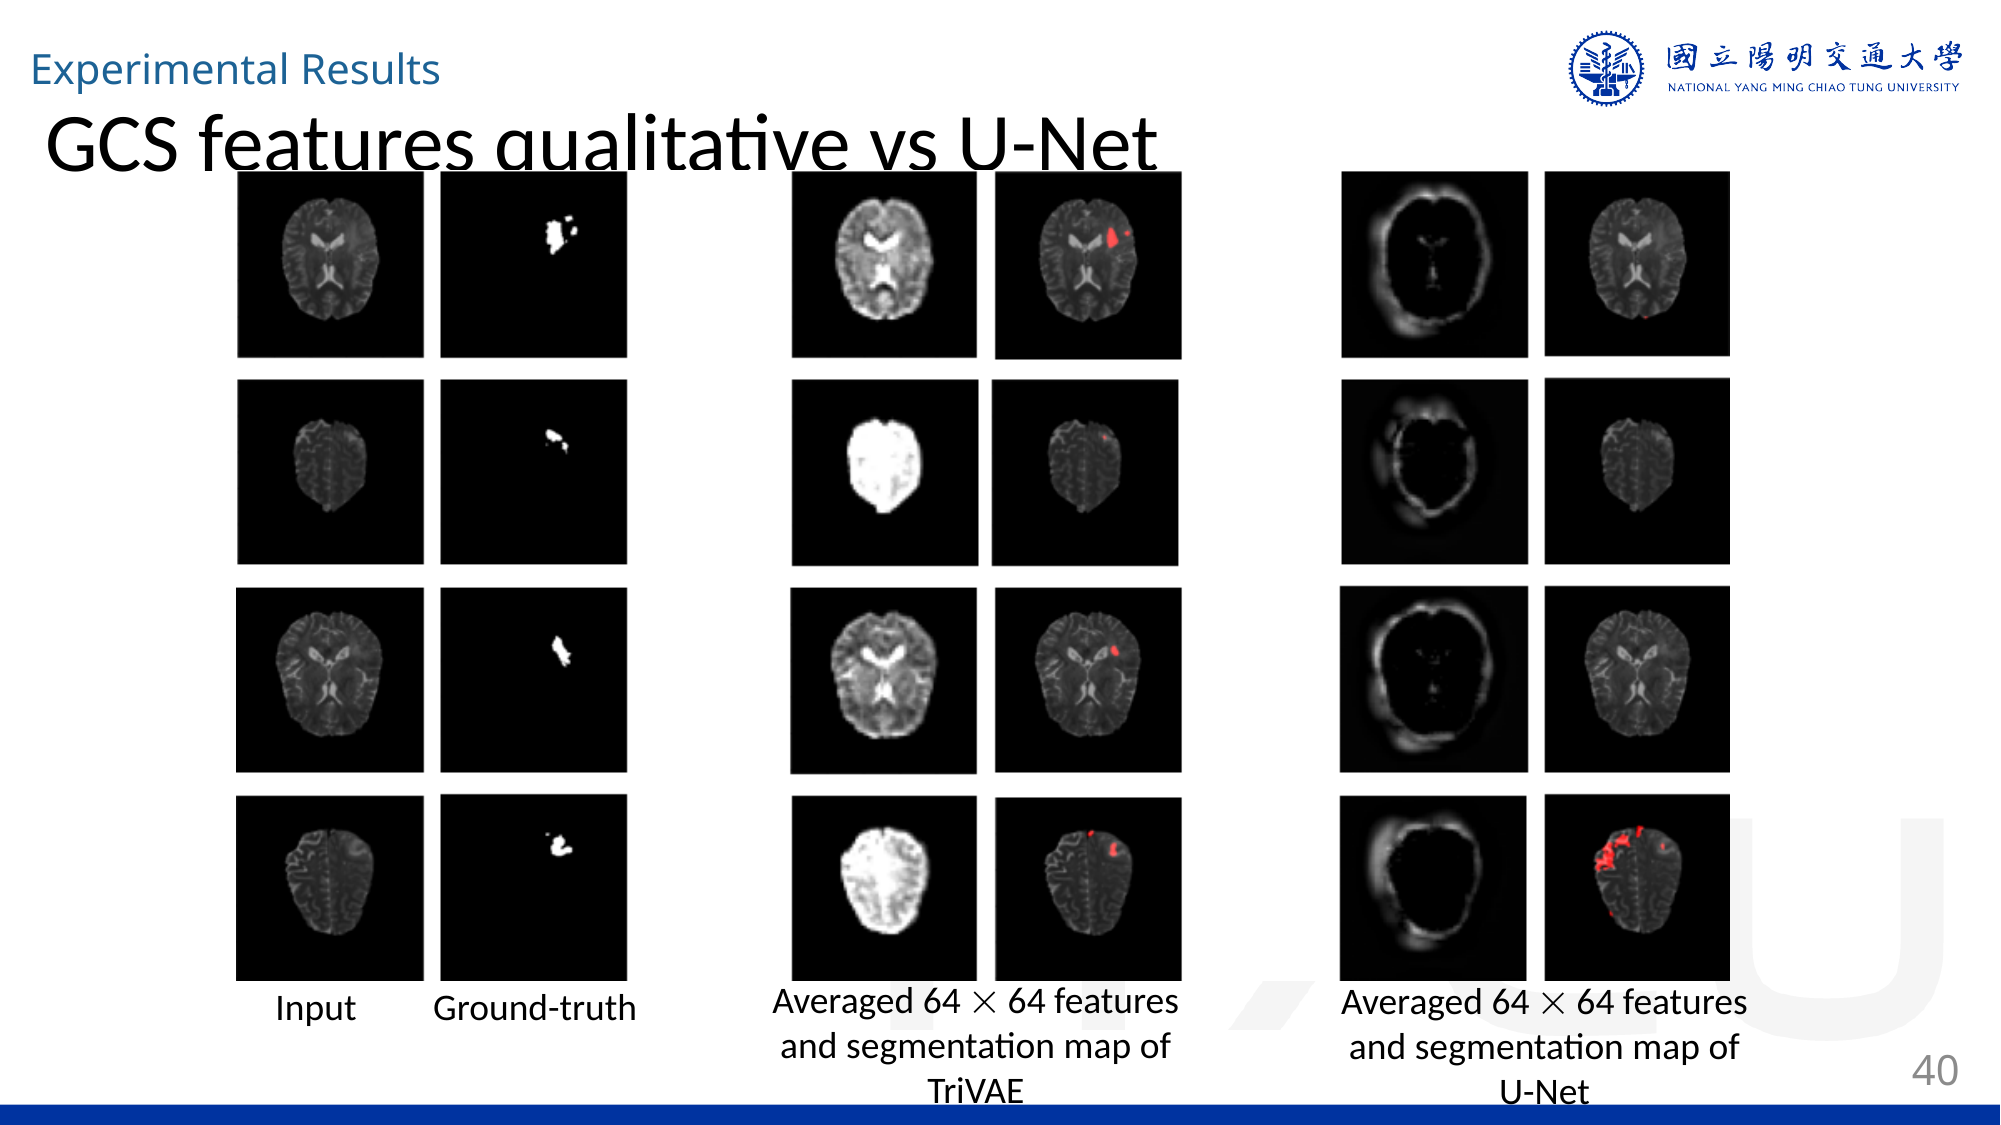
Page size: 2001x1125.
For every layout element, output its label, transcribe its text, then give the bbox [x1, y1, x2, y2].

slide_number 40 [1773, 1042, 1975, 1103]
text_box Ground-truth [418, 981, 653, 1035]
text_box GCS features qualitative vs U-Net [30, 80, 1176, 196]
picture [236, 170, 1730, 981]
text_box Averaged 64  64 features and segmentation map of U-Net [1317, 969, 1773, 1120]
text_box Experimental Results [15, 35, 457, 101]
text_box Averaged 64  64 features and segmentation map of TriVAE [748, 981, 1204, 1119]
text_box [0, 1104, 2000, 1125]
text_box Input [260, 981, 372, 1035]
picture [1530, 0, 2000, 145]
